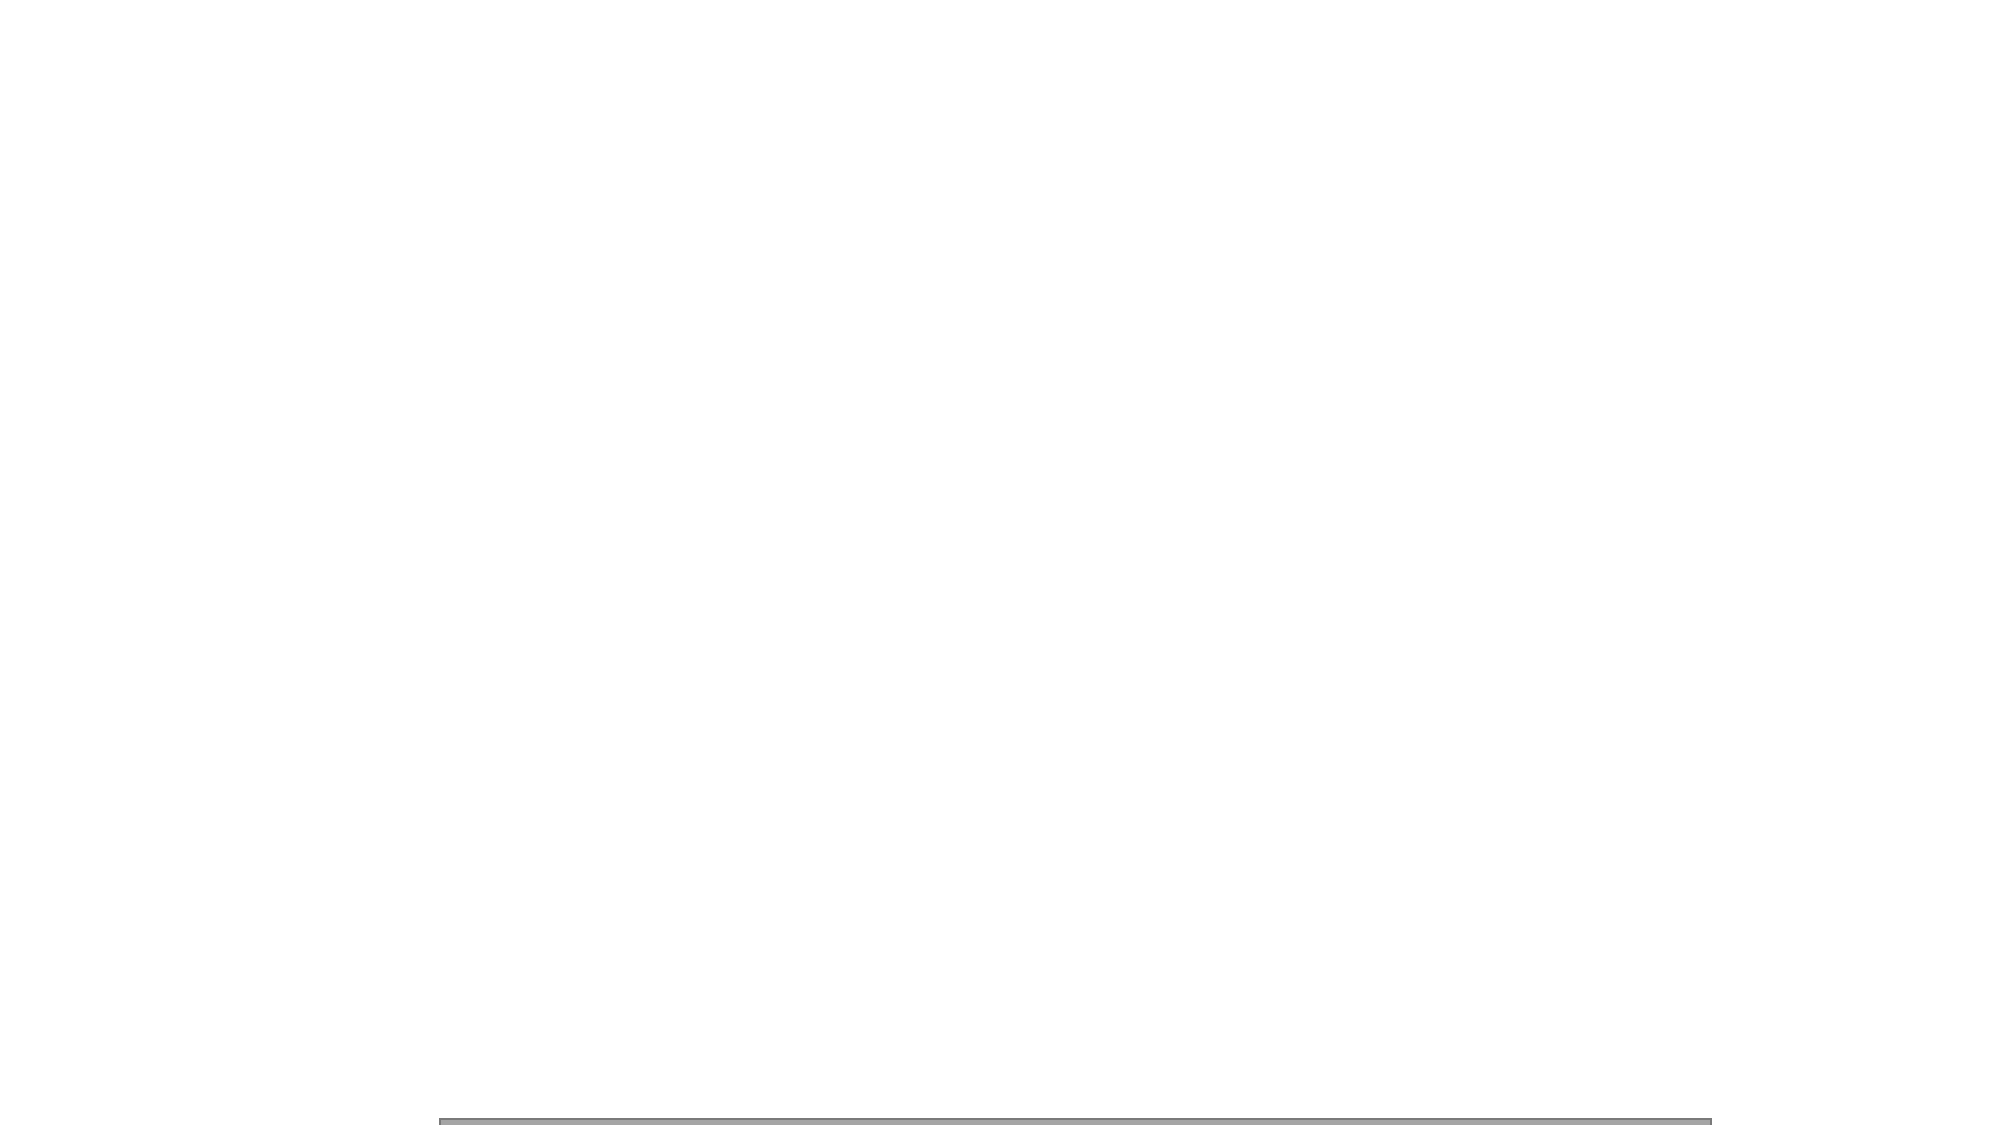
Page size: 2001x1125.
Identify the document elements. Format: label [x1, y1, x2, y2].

text_box [439, 1118, 1712, 1125]
